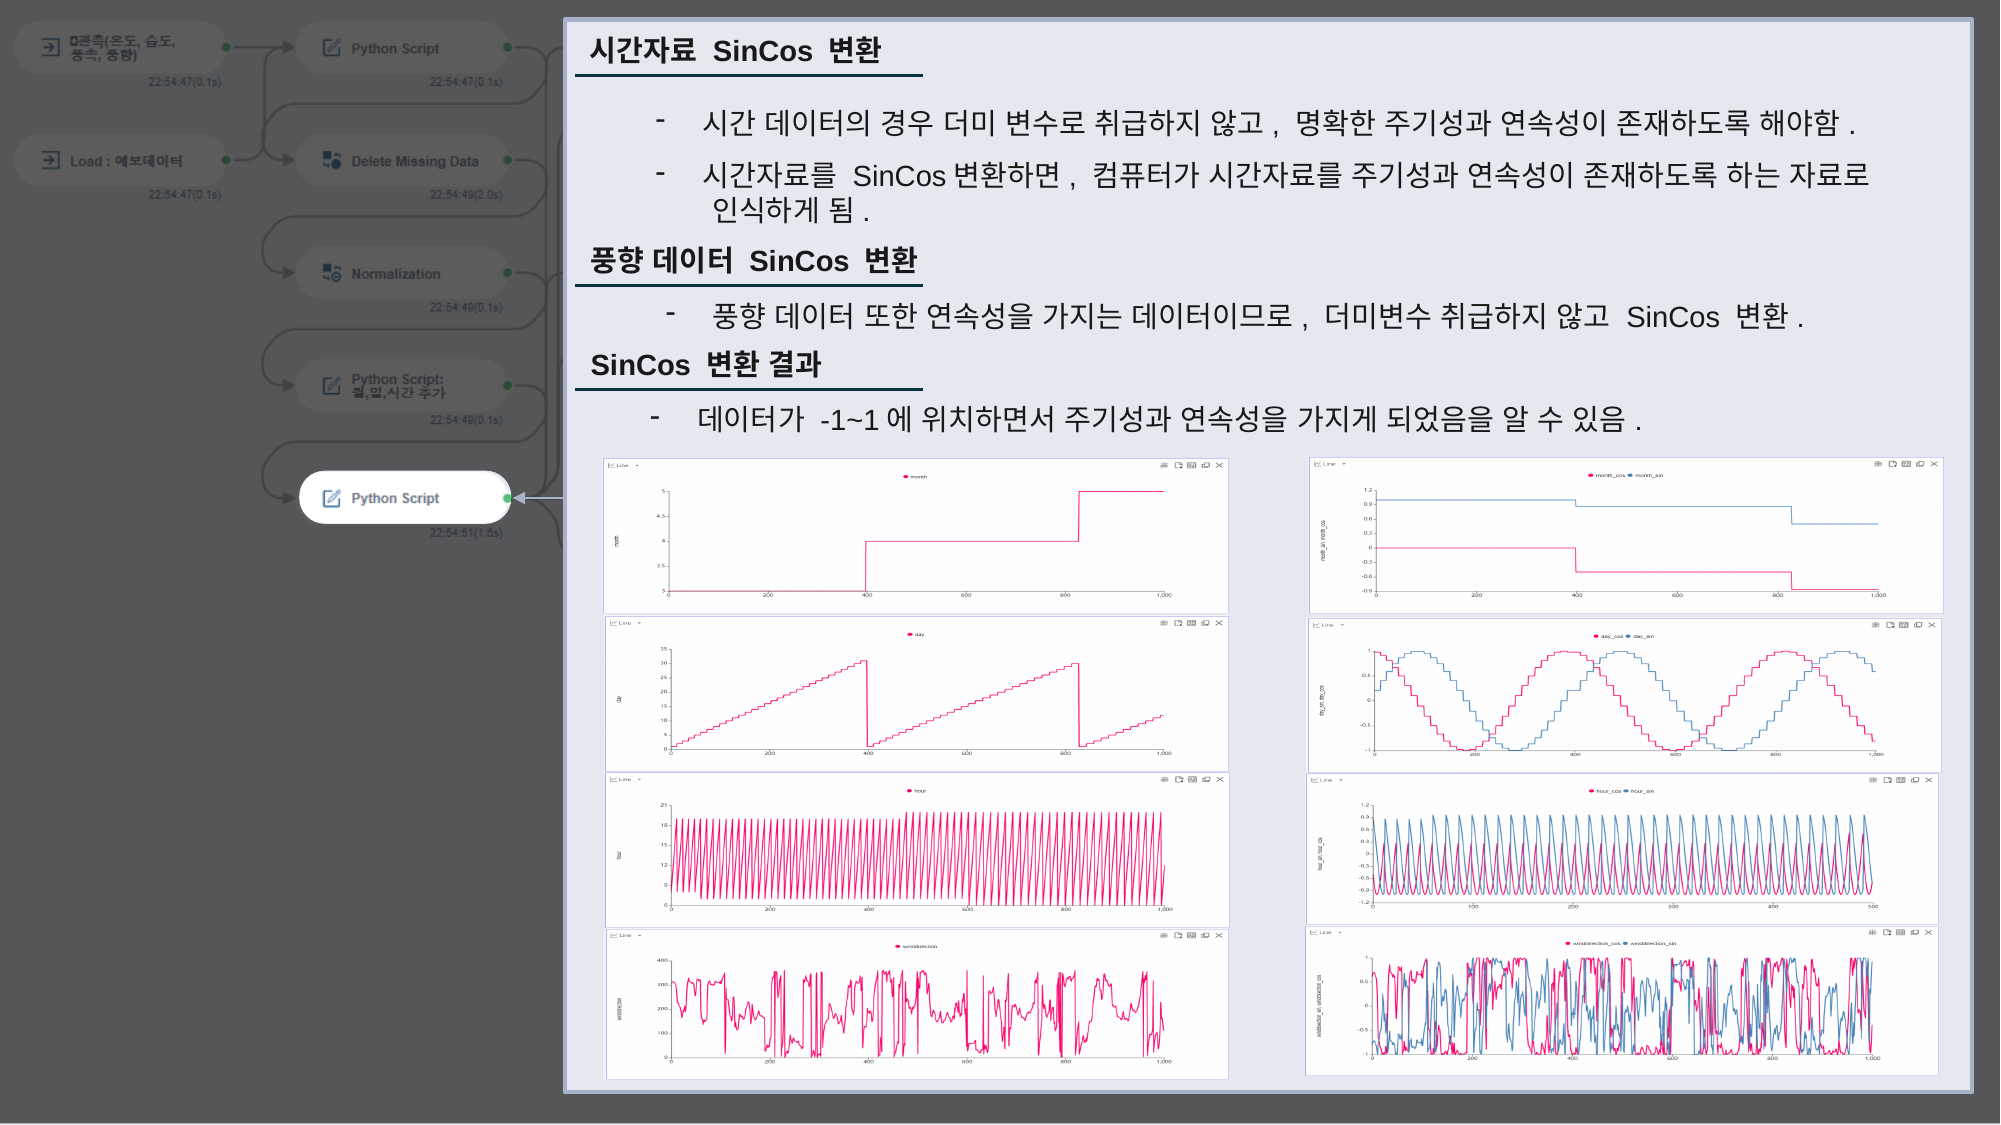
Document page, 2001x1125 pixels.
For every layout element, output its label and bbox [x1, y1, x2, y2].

picture [0, 6, 1977, 1081]
text_box [0, 0, 2000, 1125]
text_box [563, 677, 1974, 1094]
